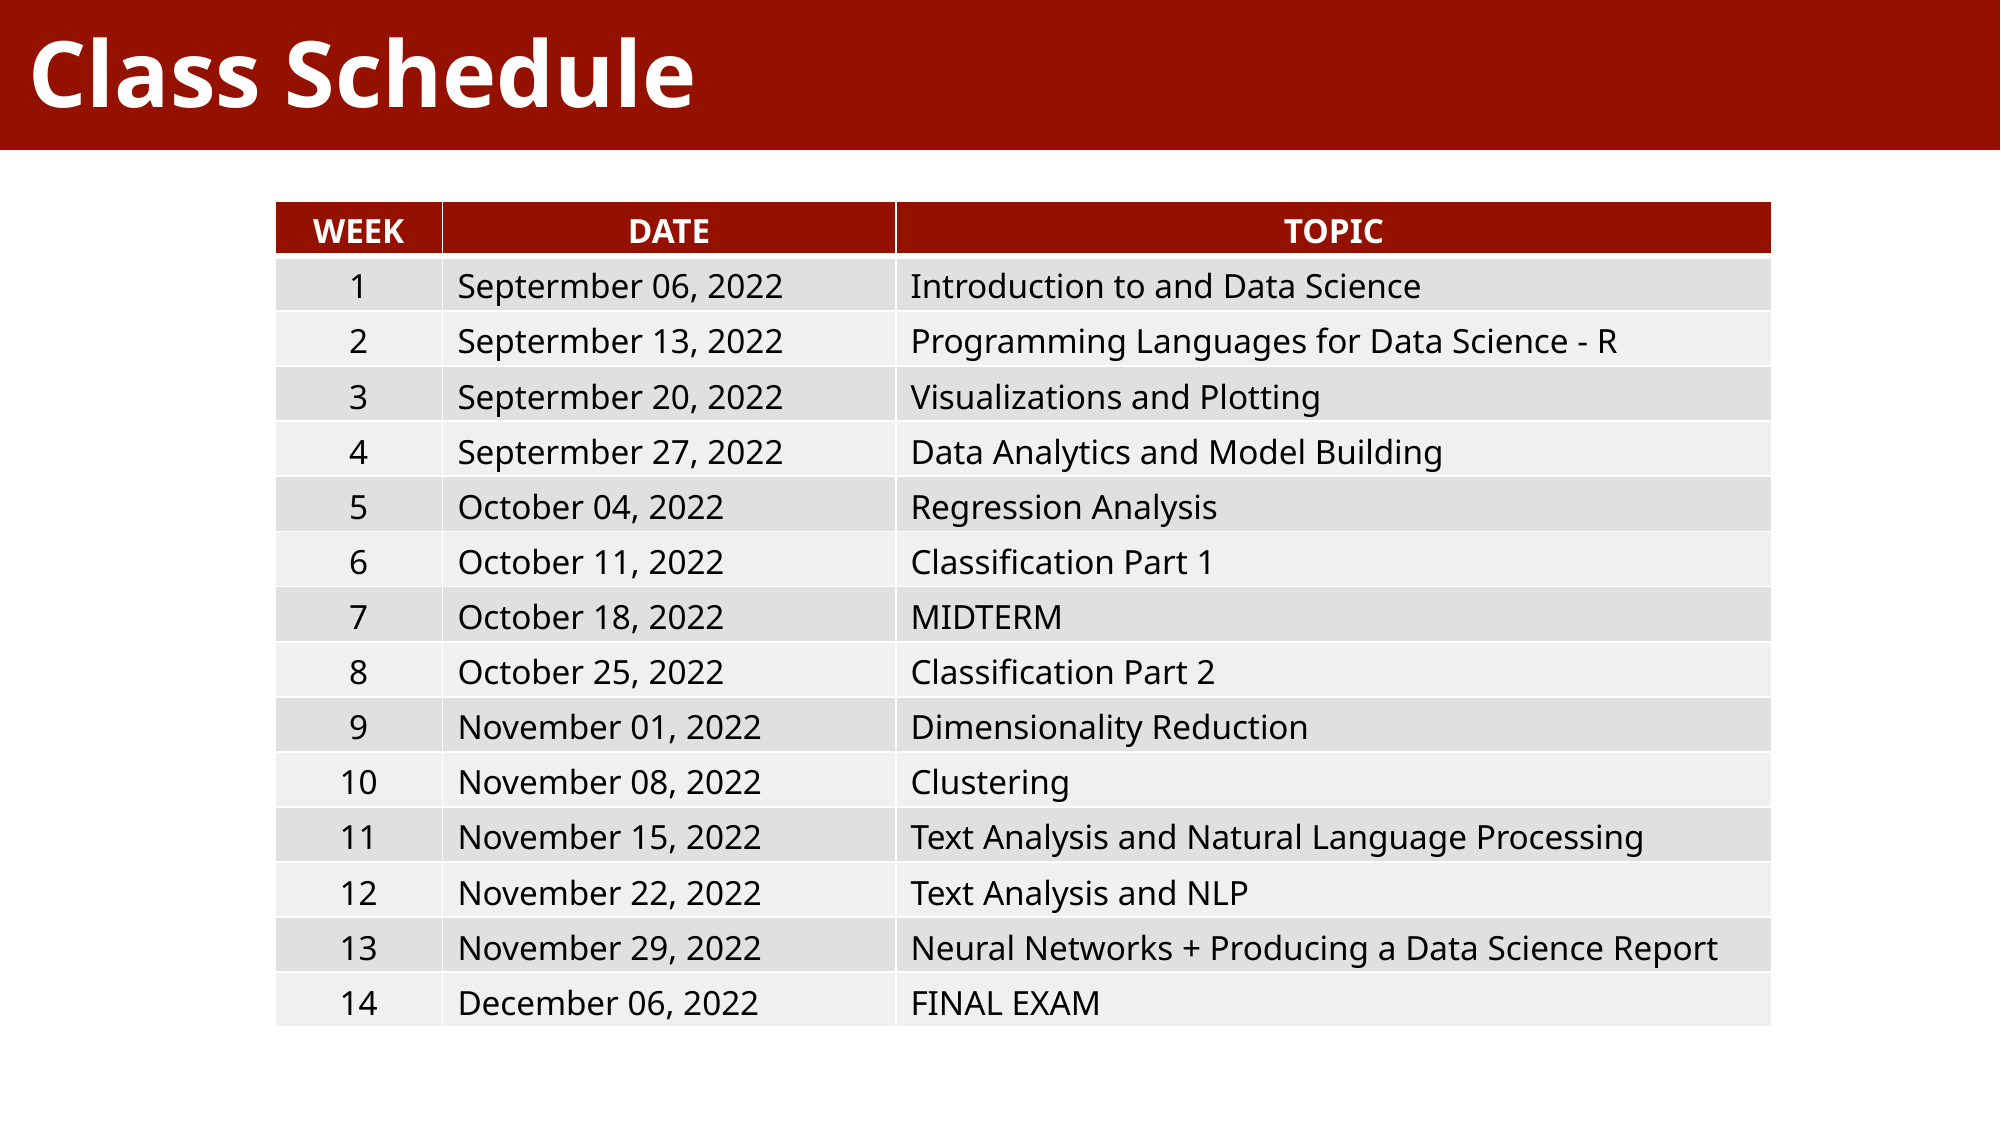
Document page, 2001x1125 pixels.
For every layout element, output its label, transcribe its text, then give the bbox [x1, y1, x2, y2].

text_box [0, 0, 2000, 150]
table_cell November 15, 2022 [443, 808, 895, 861]
table_cell Neural Networks + Producing a Data Science Report [897, 918, 1771, 971]
table_cell FINAL EXAM [897, 973, 1771, 1026]
table_cell 11 [276, 808, 442, 861]
table_cell 8 [276, 643, 442, 696]
table_cell 7 [276, 587, 442, 641]
table_cell Regression Analysis [897, 477, 1771, 531]
table_cell October 11, 2022 [443, 532, 895, 586]
table_cell 1 [276, 259, 442, 310]
table_cell Septermber 13, 2022 [443, 312, 895, 365]
table_cell Classification Part 2 [897, 643, 1771, 696]
table_cell Text Analysis and NLP [897, 863, 1771, 916]
table_cell November 01, 2022 [443, 698, 895, 751]
table_cell Text Analysis and Natural Language Processing [897, 808, 1771, 861]
table_cell November 22, 2022 [443, 863, 895, 916]
table_cell Introduction to and Data Science [897, 259, 1771, 310]
table_cell 5 [276, 477, 442, 531]
table_header WEEK [276, 202, 442, 253]
table_cell Programming Languages for Data Science - R [897, 312, 1771, 365]
table_cell December 06, 2022 [443, 973, 895, 1026]
table_cell 13 [276, 918, 442, 971]
table_cell 10 [276, 753, 442, 806]
table_header TOPIC [897, 202, 1771, 253]
table_cell 9 [276, 698, 442, 751]
table_cell 6 [276, 532, 442, 586]
table_cell Classification Part 1 [897, 532, 1771, 586]
table_cell Septermber 27, 2022 [443, 422, 895, 475]
text_box Class Schedule [13, 8, 716, 244]
table_cell 2 [276, 312, 442, 365]
table_cell Visualizations and Plotting [897, 367, 1771, 420]
table_cell Septermber 06, 2022 [443, 259, 895, 310]
table_cell October 04, 2022 [443, 477, 895, 531]
table_cell 4 [276, 422, 442, 475]
table_cell November 08, 2022 [443, 753, 895, 806]
table_cell Dimensionality Reduction [897, 698, 1771, 751]
table_cell Clustering [897, 753, 1771, 806]
table_cell 12 [276, 863, 442, 916]
table_cell 14 [276, 973, 442, 1026]
table_cell Data Analytics and Model Building [897, 422, 1771, 475]
table_cell Septermber 20, 2022 [443, 367, 895, 420]
table_cell 3 [276, 367, 442, 420]
table_cell October 25, 2022 [443, 643, 895, 696]
table_header DATE [443, 202, 895, 253]
table_cell November 29, 2022 [443, 918, 895, 971]
table_cell MIDTERM [897, 587, 1771, 641]
table_cell October 18, 2022 [443, 587, 895, 641]
